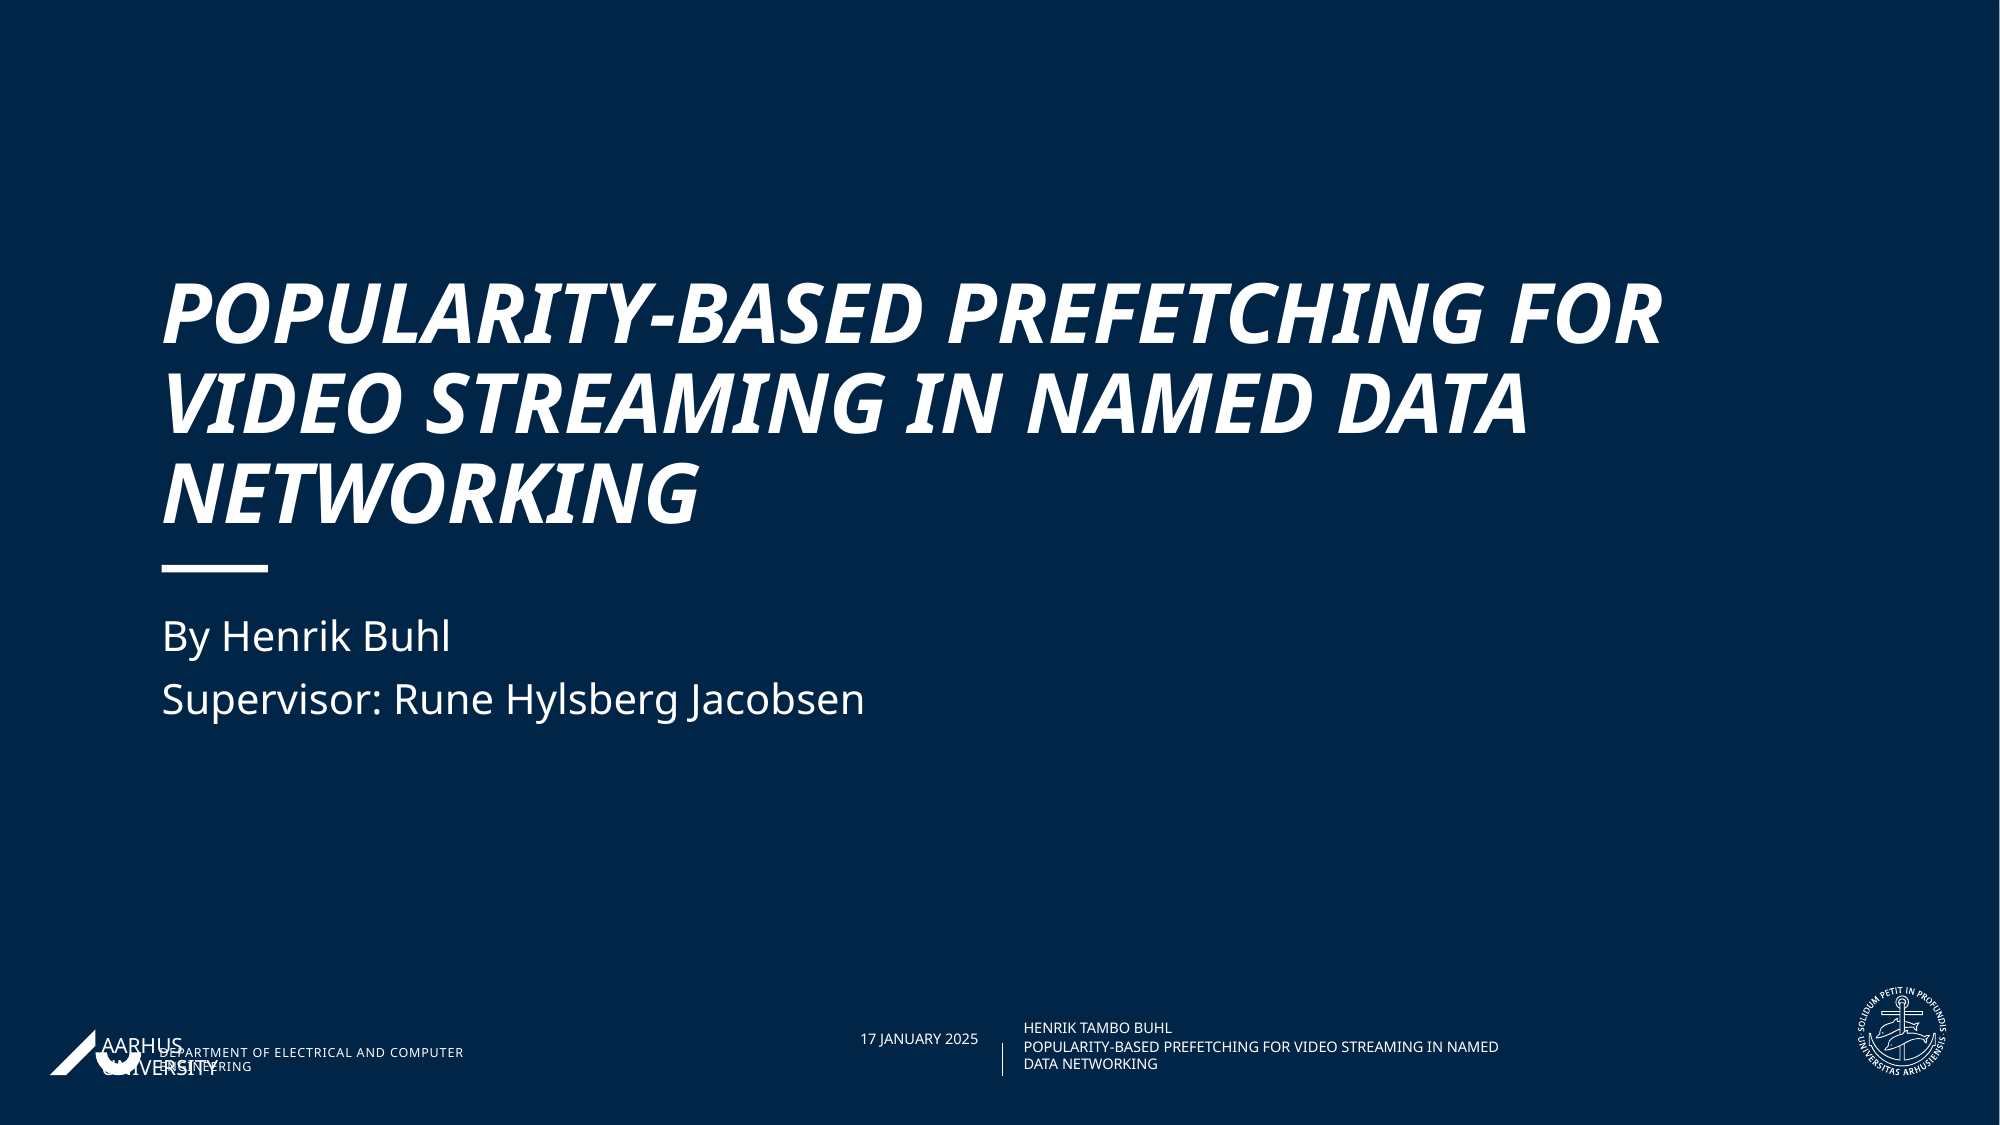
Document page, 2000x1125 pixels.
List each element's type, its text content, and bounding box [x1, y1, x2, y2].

title Popularity-Based Prefetching for Video Streaming in Named Data Networking [160, 249, 1727, 542]
list By Henrik Buhl Supervisor: Rune Hylsberg Jacobsen [161, 609, 1337, 897]
